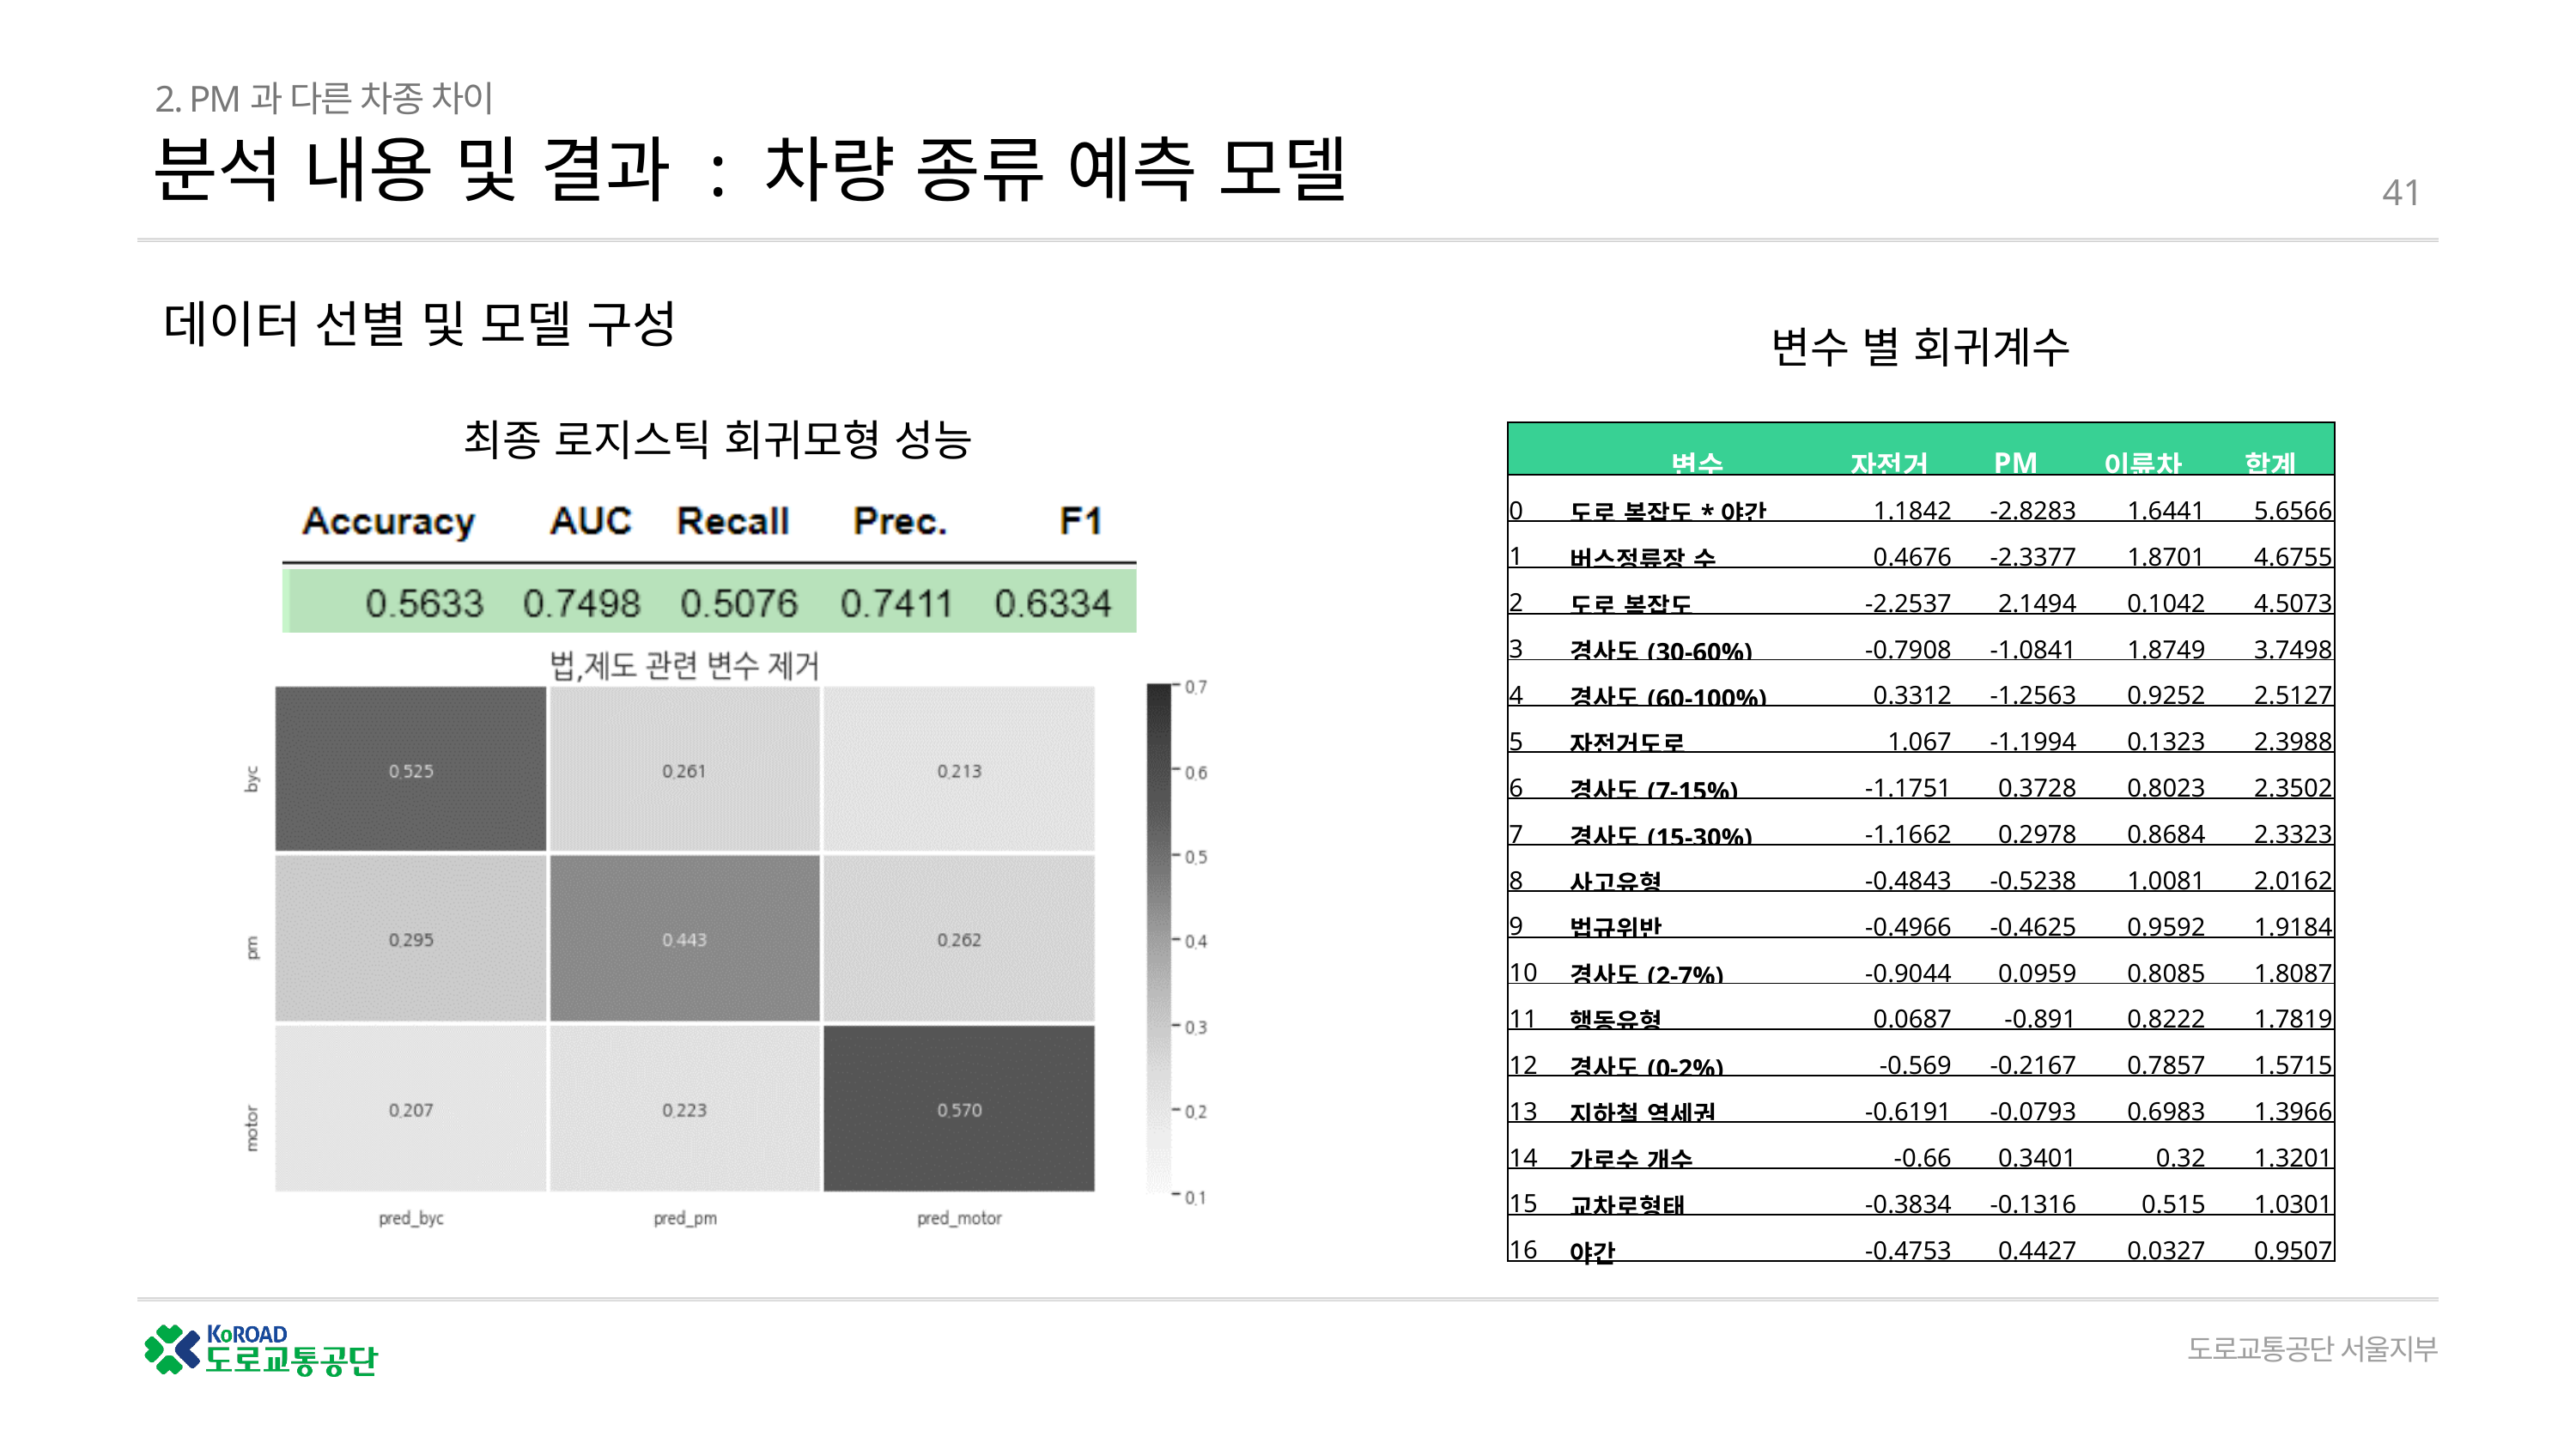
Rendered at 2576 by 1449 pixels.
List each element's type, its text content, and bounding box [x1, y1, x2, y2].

table_cell 0.1042 [2078, 568, 2208, 613]
table_cell 11 [1509, 984, 1570, 1028]
table_cell 0.8222 [2078, 984, 2208, 1028]
text_box 2. PM과 다른 차종 차이 [142, 70, 972, 126]
table_cell 4.5073 [2208, 568, 2334, 613]
table_cell -0.3834 [1826, 1169, 1953, 1214]
table_cell 1.7819 [2208, 984, 2334, 1028]
table_cell 사고유형 [1570, 846, 1826, 890]
table_cell 1.8749 [2078, 615, 2208, 659]
table_cell 2.3323 [2208, 799, 2334, 844]
table_cell 2.5127 [2208, 660, 2334, 705]
text_box 최종 로지스틱 회귀모형 성능 [229, 375, 1207, 504]
table_header [1509, 423, 1570, 474]
table_cell 2.1494 [1953, 568, 2078, 613]
table_cell 도로 복잡도 [1570, 568, 1826, 613]
table_cell 경사도(0-2%) [1570, 1030, 1826, 1075]
text_box 변수 별 회귀계수 [1376, 294, 2467, 405]
table_cell 가로수 개수 [1570, 1123, 1826, 1167]
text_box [137, 1295, 2439, 1304]
table_cell -0.4843 [1826, 846, 1953, 890]
table_cell 0.2978 [1953, 799, 2078, 844]
table_cell 1.8701 [2078, 522, 2208, 567]
table_cell 경사도(2-7%) [1570, 938, 1826, 983]
table_cell -1.2563 [1953, 660, 2078, 705]
table_cell 1.1842 [1826, 476, 1953, 520]
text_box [137, 235, 2439, 245]
table_cell -0.4753 [1826, 1216, 1953, 1260]
table_header PM [1953, 423, 2078, 474]
table_cell 8 [1509, 846, 1570, 890]
table_header 자전거 [1826, 423, 1953, 474]
table_cell 1.8087 [2208, 938, 2334, 983]
table_cell 경사도(15-30%) [1570, 799, 1826, 844]
table_cell 0.0327 [2078, 1216, 2208, 1260]
table_cell 야간 [1570, 1216, 1826, 1260]
table_cell -0.2167 [1953, 1030, 2078, 1075]
table_cell 1.3201 [2208, 1123, 2334, 1167]
table_cell 도로 복잡도*야간 [1570, 476, 1826, 520]
table_cell 0.4427 [1953, 1216, 2078, 1260]
table_cell 1.3966 [2208, 1076, 2334, 1121]
table_cell 1.0301 [2208, 1169, 2334, 1214]
table_cell 2 [1509, 568, 1570, 613]
table_cell 0.3312 [1826, 660, 1953, 705]
table_header 이륜차 [2078, 423, 2208, 474]
table_cell 0.3728 [1953, 753, 2078, 797]
table_cell -1.1662 [1826, 799, 1953, 844]
table_cell 0.7857 [2078, 1030, 2208, 1075]
table_header 변수 [1570, 423, 1826, 474]
table_cell 교차로형태 [1570, 1169, 1826, 1214]
table_cell 13 [1509, 1076, 1570, 1121]
text_box 분석 내용 및 결과 : 차량 종류 예측 모델 [139, 118, 2328, 217]
text_box [528, 1016, 2143, 1292]
table_cell 경사도(60-100%) [1570, 660, 1826, 705]
table_cell 5.6566 [2208, 476, 2334, 520]
table_cell 12 [1509, 1030, 1570, 1075]
table_cell 0.9592 [2078, 892, 2208, 937]
table_cell 0.32 [2078, 1123, 2208, 1167]
table_cell -0.66 [1826, 1123, 1953, 1167]
table_cell 6 [1509, 753, 1570, 797]
table_cell 0.6983 [2078, 1076, 2208, 1121]
table_cell 7 [1509, 799, 1570, 844]
table_cell -2.8283 [1953, 476, 2078, 520]
table_cell -0.7908 [1826, 615, 1953, 659]
table_header 합계 [2208, 423, 2334, 474]
table_cell -0.4625 [1953, 892, 2078, 937]
table_cell 1.6441 [2078, 476, 2208, 520]
table_cell 10 [1509, 938, 1570, 983]
table_cell 0.515 [2078, 1169, 2208, 1214]
table_cell -0.0793 [1953, 1076, 2078, 1121]
table_cell -2.2537 [1826, 568, 1953, 613]
table_cell 2.3502 [2208, 753, 2334, 797]
table_cell 0.4676 [1826, 522, 1953, 567]
table_cell 0.8023 [2078, 753, 2208, 797]
table_cell 버스정류장 수 [1570, 522, 1826, 567]
table_cell 법규위반 [1570, 892, 1826, 937]
table_cell 행동유형 [1570, 984, 1826, 1028]
table_cell 경사도(30-60%) [1570, 615, 1826, 659]
table_cell 0.8085 [2078, 938, 2208, 983]
picture [118, 1300, 401, 1401]
table_cell 자전거도로 [1570, 706, 1826, 751]
table_cell 3.7498 [2208, 615, 2334, 659]
table_cell 0.9252 [2078, 660, 2208, 705]
text_box 도로교통공단 서울지부 [1953, 1325, 2452, 1373]
text_box 데이터 선별 및 모델 구성 [149, 263, 1643, 392]
table_cell 0.0687 [1826, 984, 1953, 1028]
table_cell -0.891 [1953, 984, 2078, 1028]
table_cell 1 [1509, 522, 1570, 567]
table_cell 9 [1509, 892, 1570, 937]
slide_number 40 [2136, 168, 2437, 221]
table_cell -0.9044 [1826, 938, 1953, 983]
table_cell 4.6755 [2208, 522, 2334, 567]
table_cell -0.5238 [1953, 846, 2078, 890]
table_cell -0.1316 [1953, 1169, 2078, 1214]
table_cell -0.6191 [1826, 1076, 1953, 1121]
table_cell 1.5715 [2208, 1030, 2334, 1075]
table_cell 0 [1509, 476, 1570, 520]
table_cell -1.0841 [1953, 615, 2078, 659]
table_cell 1.9184 [2208, 892, 2334, 937]
table_cell 0.3401 [1953, 1123, 2078, 1167]
table_cell 2.0162 [2208, 846, 2334, 890]
table_cell -0.4966 [1826, 892, 1953, 937]
table_cell -2.3377 [1953, 522, 2078, 567]
table_cell 0.8684 [2078, 799, 2208, 844]
table_cell 3 [1509, 615, 1570, 659]
table_cell -1.1994 [1953, 706, 2078, 751]
table_cell 4 [1509, 660, 1570, 705]
table_cell 1.067 [1826, 706, 1953, 751]
table_cell 16 [1509, 1216, 1570, 1260]
table_cell -1.1751 [1826, 753, 1953, 797]
table_cell 경사도(7-15%) [1570, 753, 1826, 797]
table_cell 2.3988 [2208, 706, 2334, 751]
table_cell 0.1323 [2078, 706, 2208, 751]
table_cell 5 [1509, 706, 1570, 751]
table_cell 0.9507 [2208, 1216, 2334, 1260]
table_cell 1.0081 [2078, 846, 2208, 890]
table_cell -0.569 [1826, 1030, 1953, 1075]
table_cell 14 [1509, 1123, 1570, 1167]
table_cell 0.0959 [1953, 938, 2078, 983]
table_cell 지하철 역세권 [1570, 1076, 1826, 1121]
picture [227, 493, 1235, 1251]
table_cell 15 [1509, 1169, 1570, 1214]
